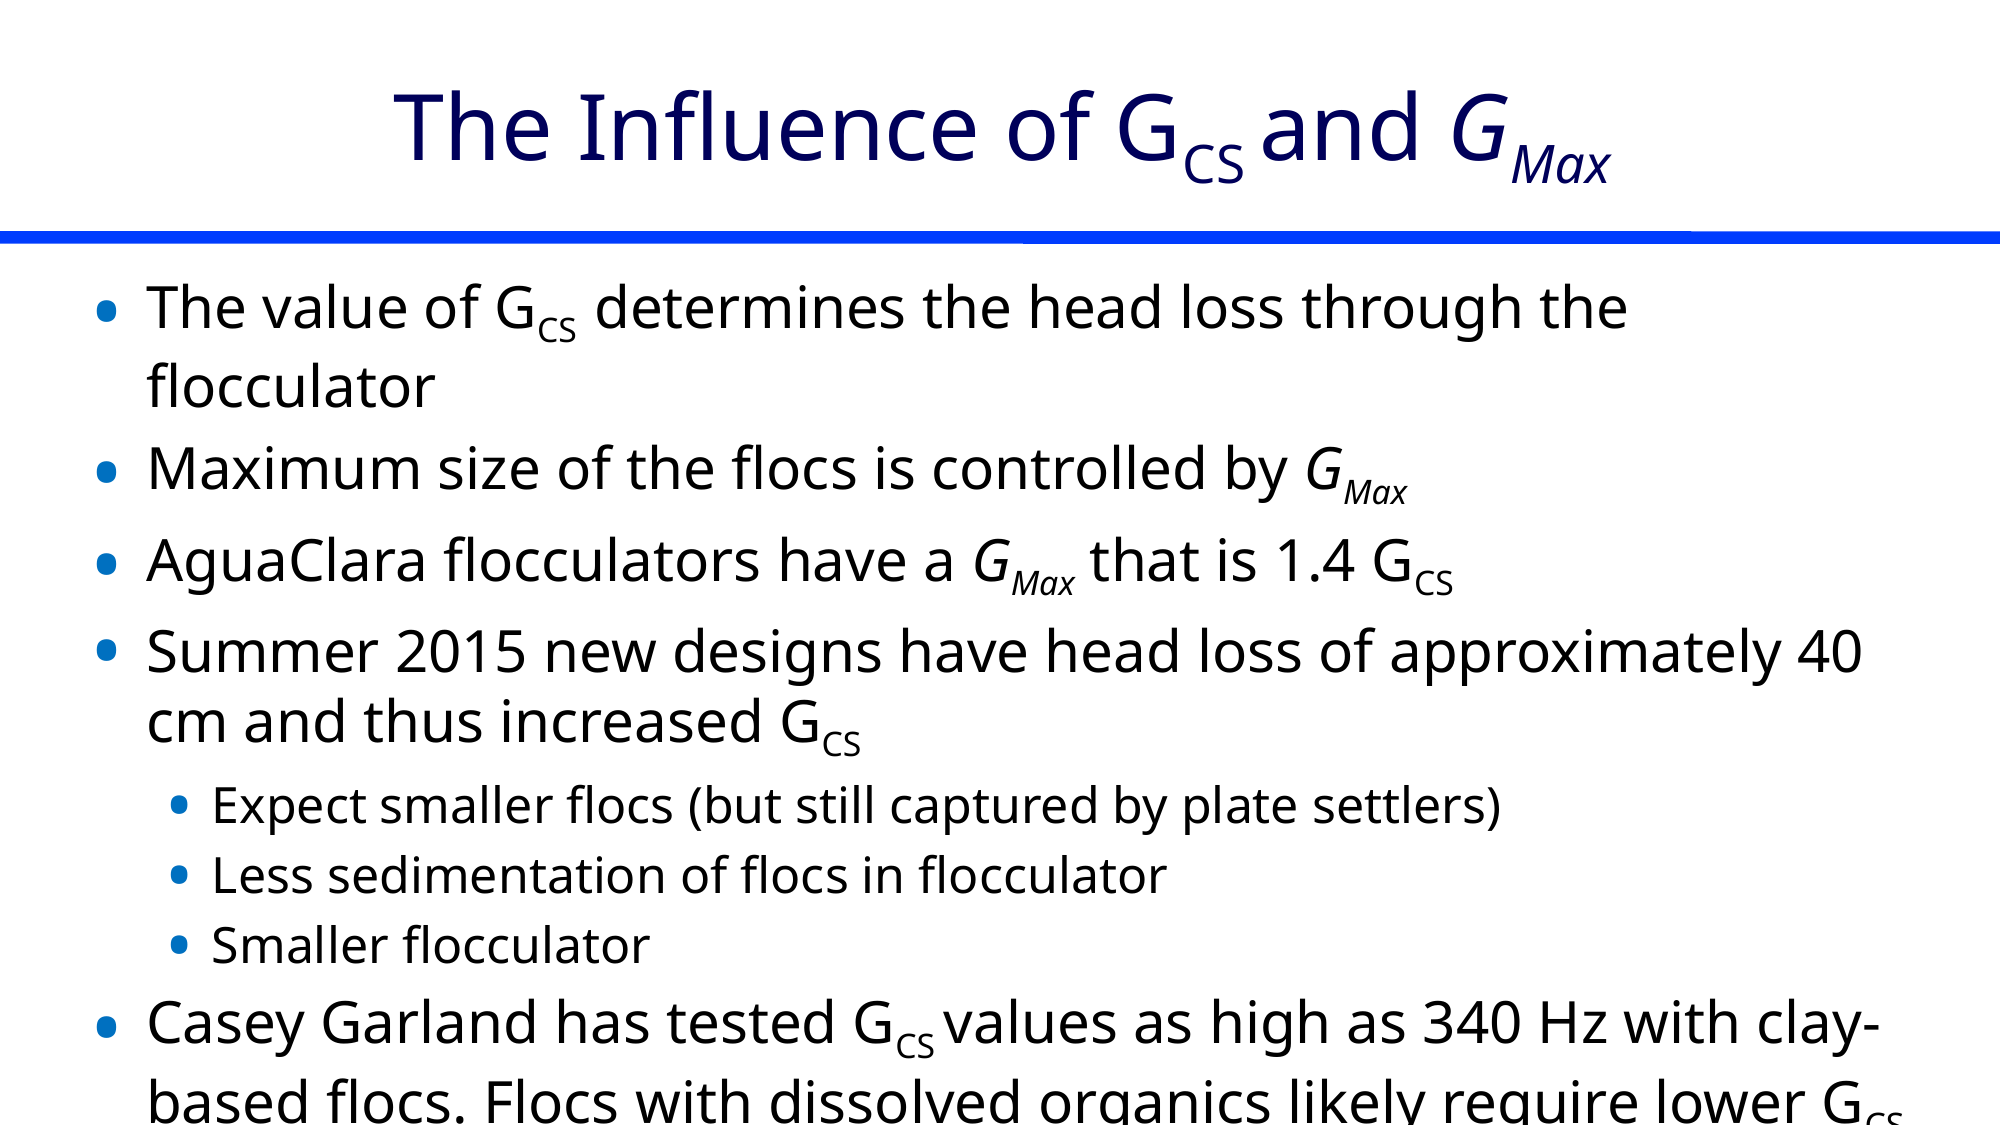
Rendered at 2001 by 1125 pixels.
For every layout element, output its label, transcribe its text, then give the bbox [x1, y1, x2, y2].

list The value of GCS determines the head loss through the flocculator Maximum size of the flocs is controlled by GMax AguaClara flocculators have a GMax that is 1.4 GCS Summer 2015 new designs have head loss of approximately 40 cm and thus increased GCS Expect smaller flocs (but still captured by plate settlers) Less sedimentation of flocs in flocculator Smaller flocculator Casey Garland has tested GCS values as high as 340 Hz with clay-based flocs. Flocs with dissolved organics likely require lower GCS [74, 262, 1930, 1006]
title The Influence of GCS and GMax [75, 37, 1930, 225]
